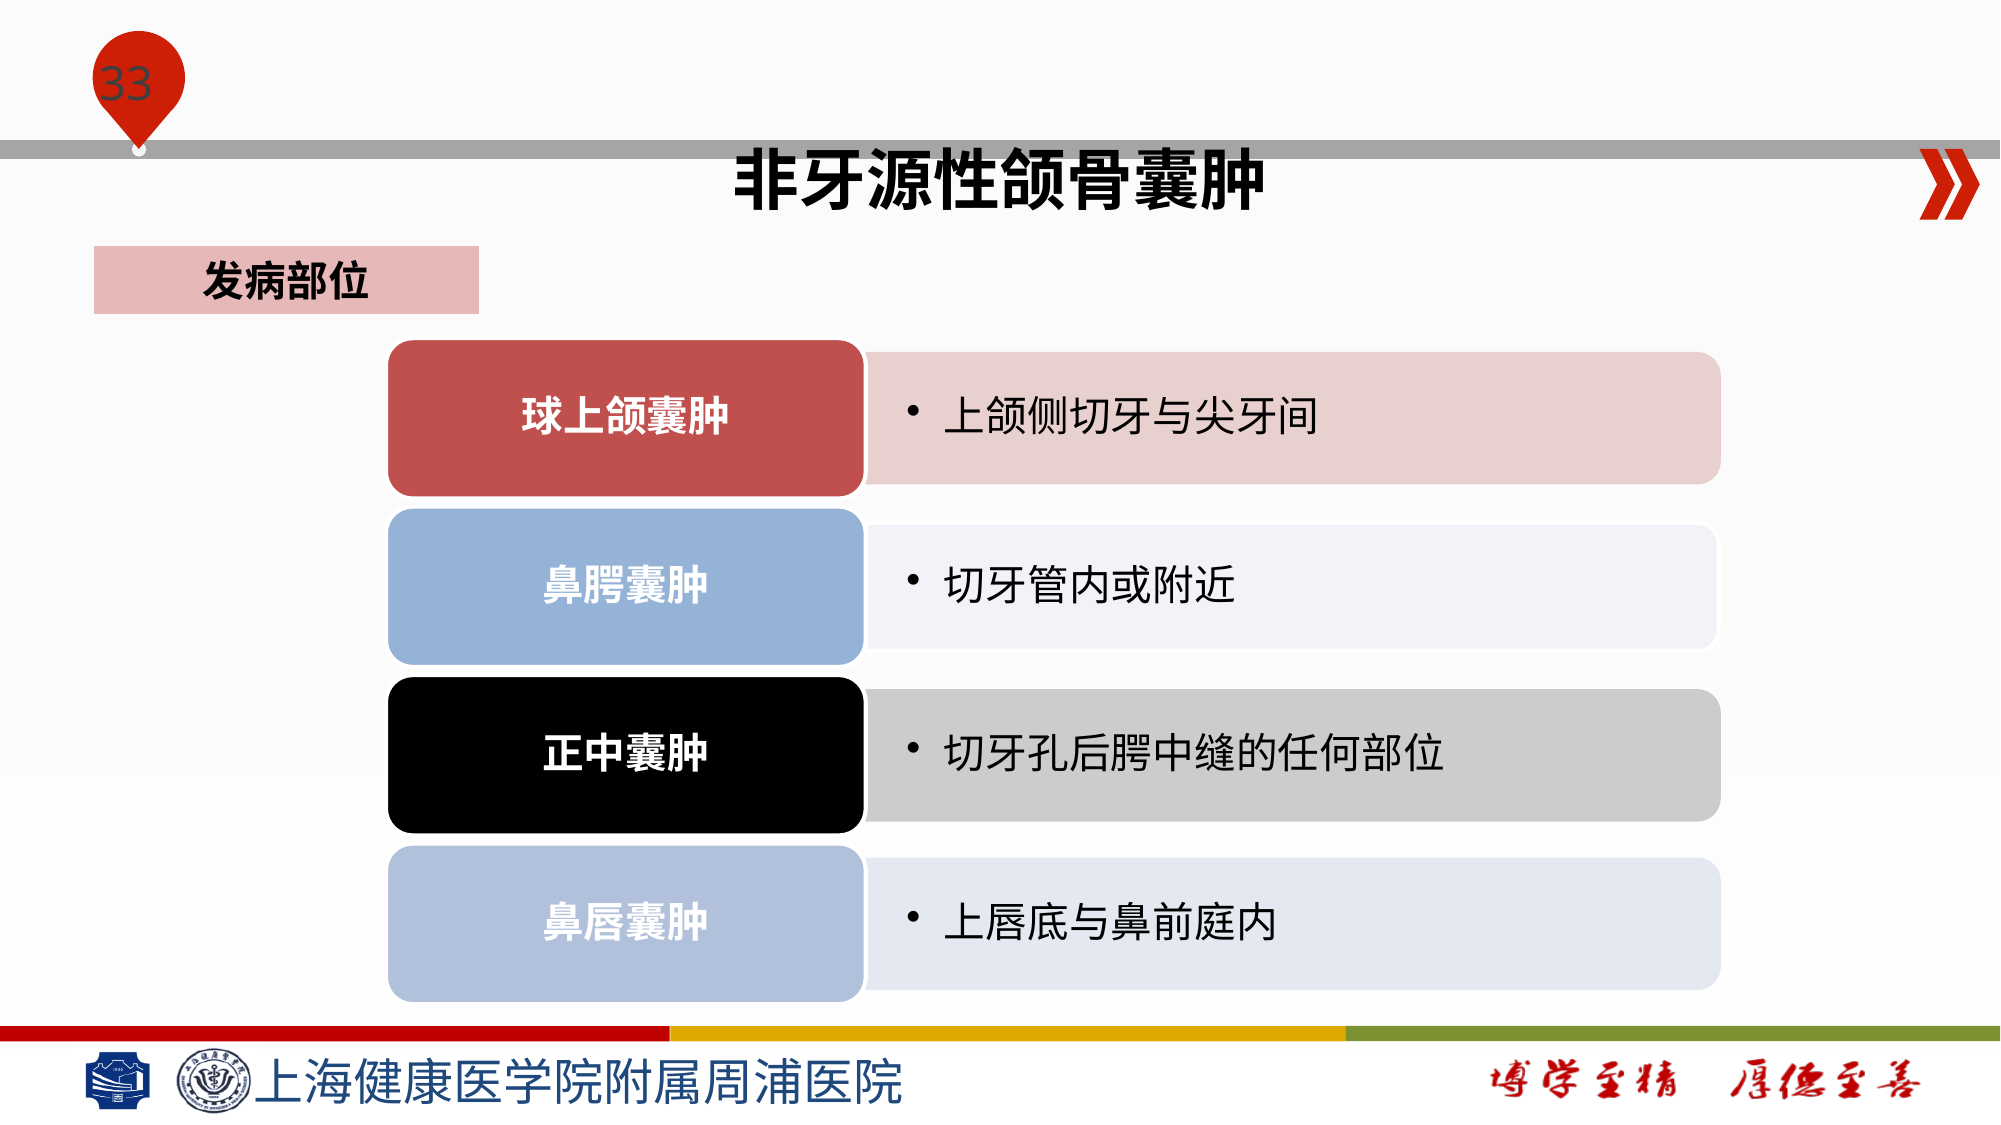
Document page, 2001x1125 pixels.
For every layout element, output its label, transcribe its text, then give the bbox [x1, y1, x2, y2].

text_box 非牙源性颌骨囊肿 [718, 90, 1282, 225]
text_box 上颌侧切牙与尖牙间 [865, 351, 1721, 485]
text_box 上唇底与鼻前庭内 [865, 857, 1721, 991]
text_box 切牙管内或附近 [865, 520, 1721, 654]
text_box 发病部位 [94, 246, 479, 314]
text_box 球上颌囊肿 [383, 336, 868, 501]
text_box 鼻唇囊肿 [383, 841, 868, 1007]
text_box 鼻腭囊肿 [383, 504, 868, 670]
text_box 切牙孔后腭中缝的任何部位 [866, 689, 1721, 822]
text_box 正中囊肿 [383, 672, 868, 838]
picture [70, 1042, 260, 1121]
picture [1458, 1043, 1955, 1124]
